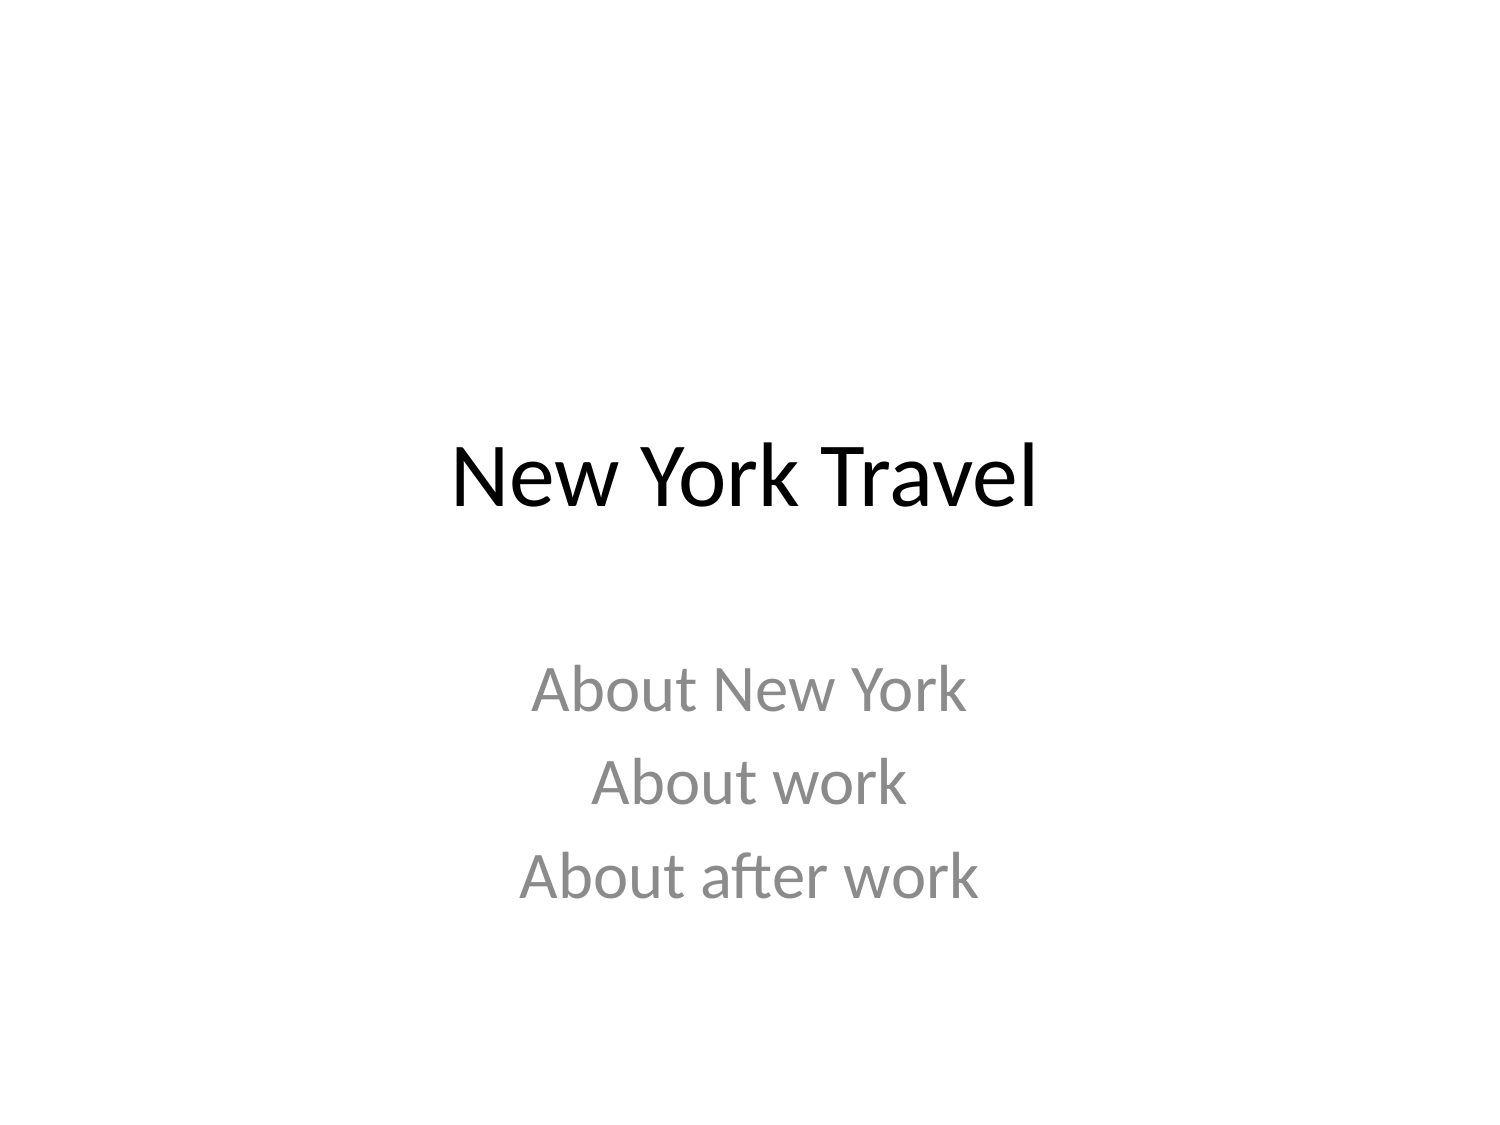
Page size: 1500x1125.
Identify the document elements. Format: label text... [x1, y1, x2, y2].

subtitle About New York About work About after work [225, 637, 1275, 925]
title New York Travel [112, 349, 1388, 591]
